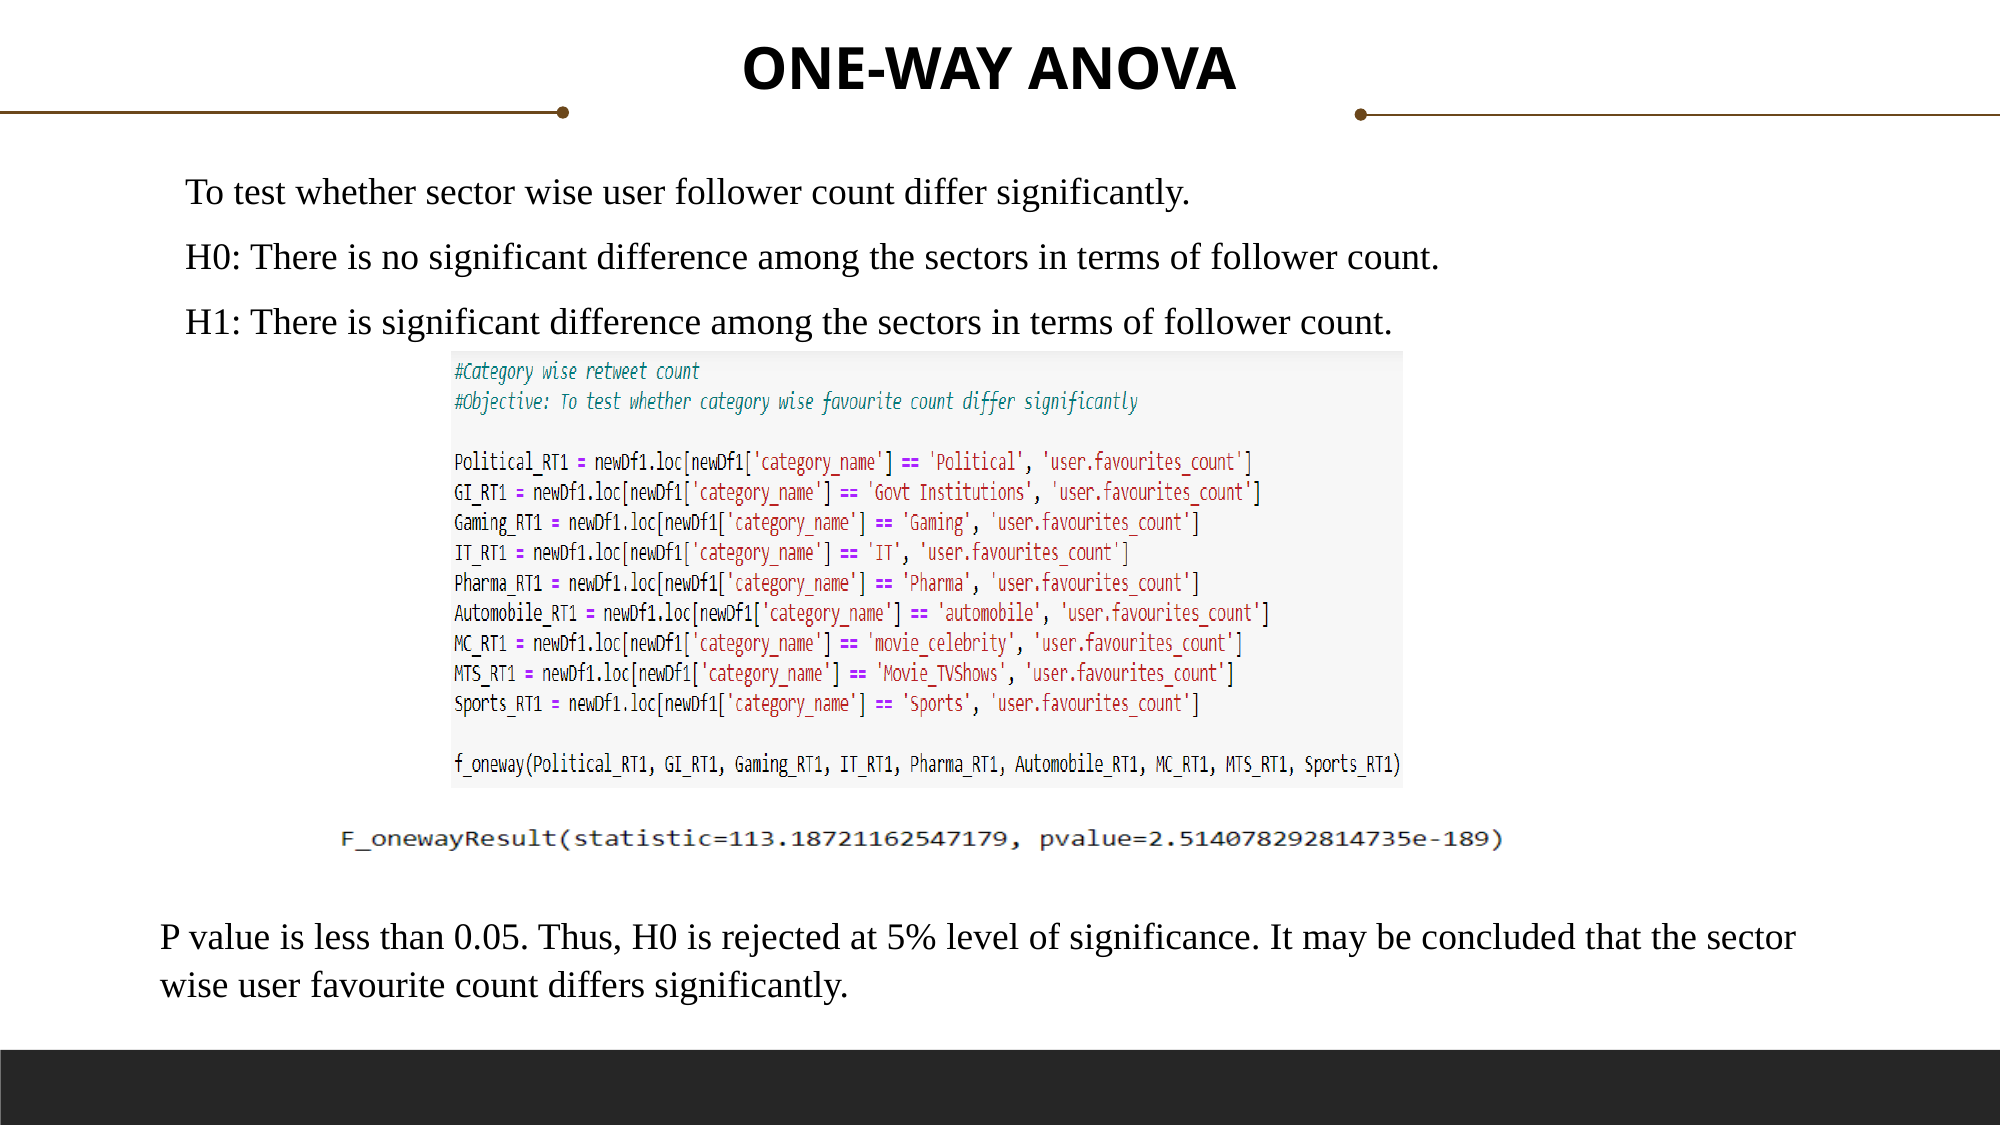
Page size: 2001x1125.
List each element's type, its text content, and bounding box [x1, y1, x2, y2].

text_box To test whether sector wise user follower count differ significantly. H0: There is no significant difference among the sectors in terms of follower count. H1: There is significant difference among the sectors in terms of follower count. [170, 156, 1457, 349]
text_box P value is less than 0.05. Thus, H0 is rejected at 5% level of significance. It may be concluded that the sector wise user favourite count differs significantly. [145, 901, 1833, 1013]
text_box ONE-WAY ANOVA [26, 39, 1952, 103]
picture [328, 817, 1526, 871]
picture [450, 350, 1403, 788]
